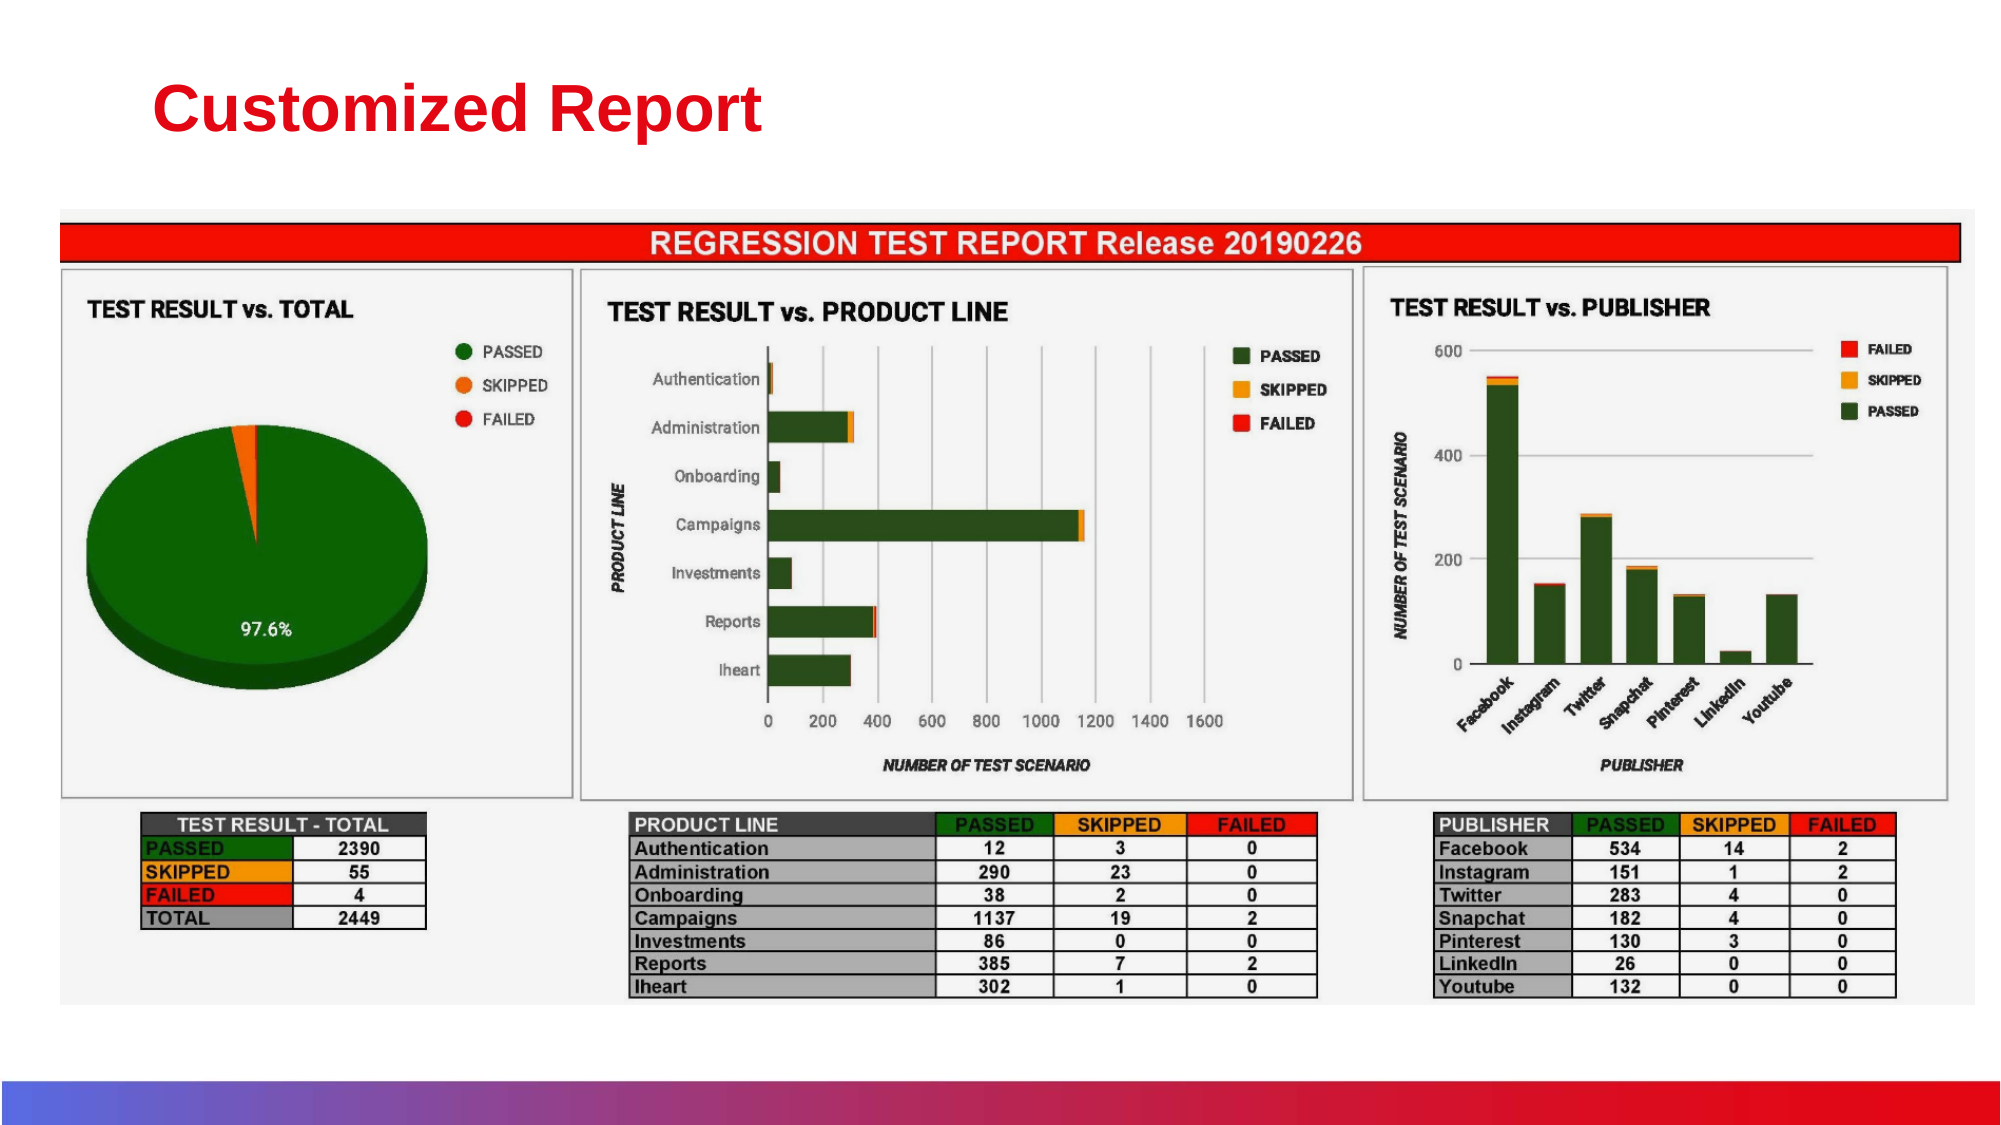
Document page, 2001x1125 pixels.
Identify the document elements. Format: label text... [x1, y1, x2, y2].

picture [0, 0, 2001, 1125]
title Customized Report [137, 66, 1863, 155]
